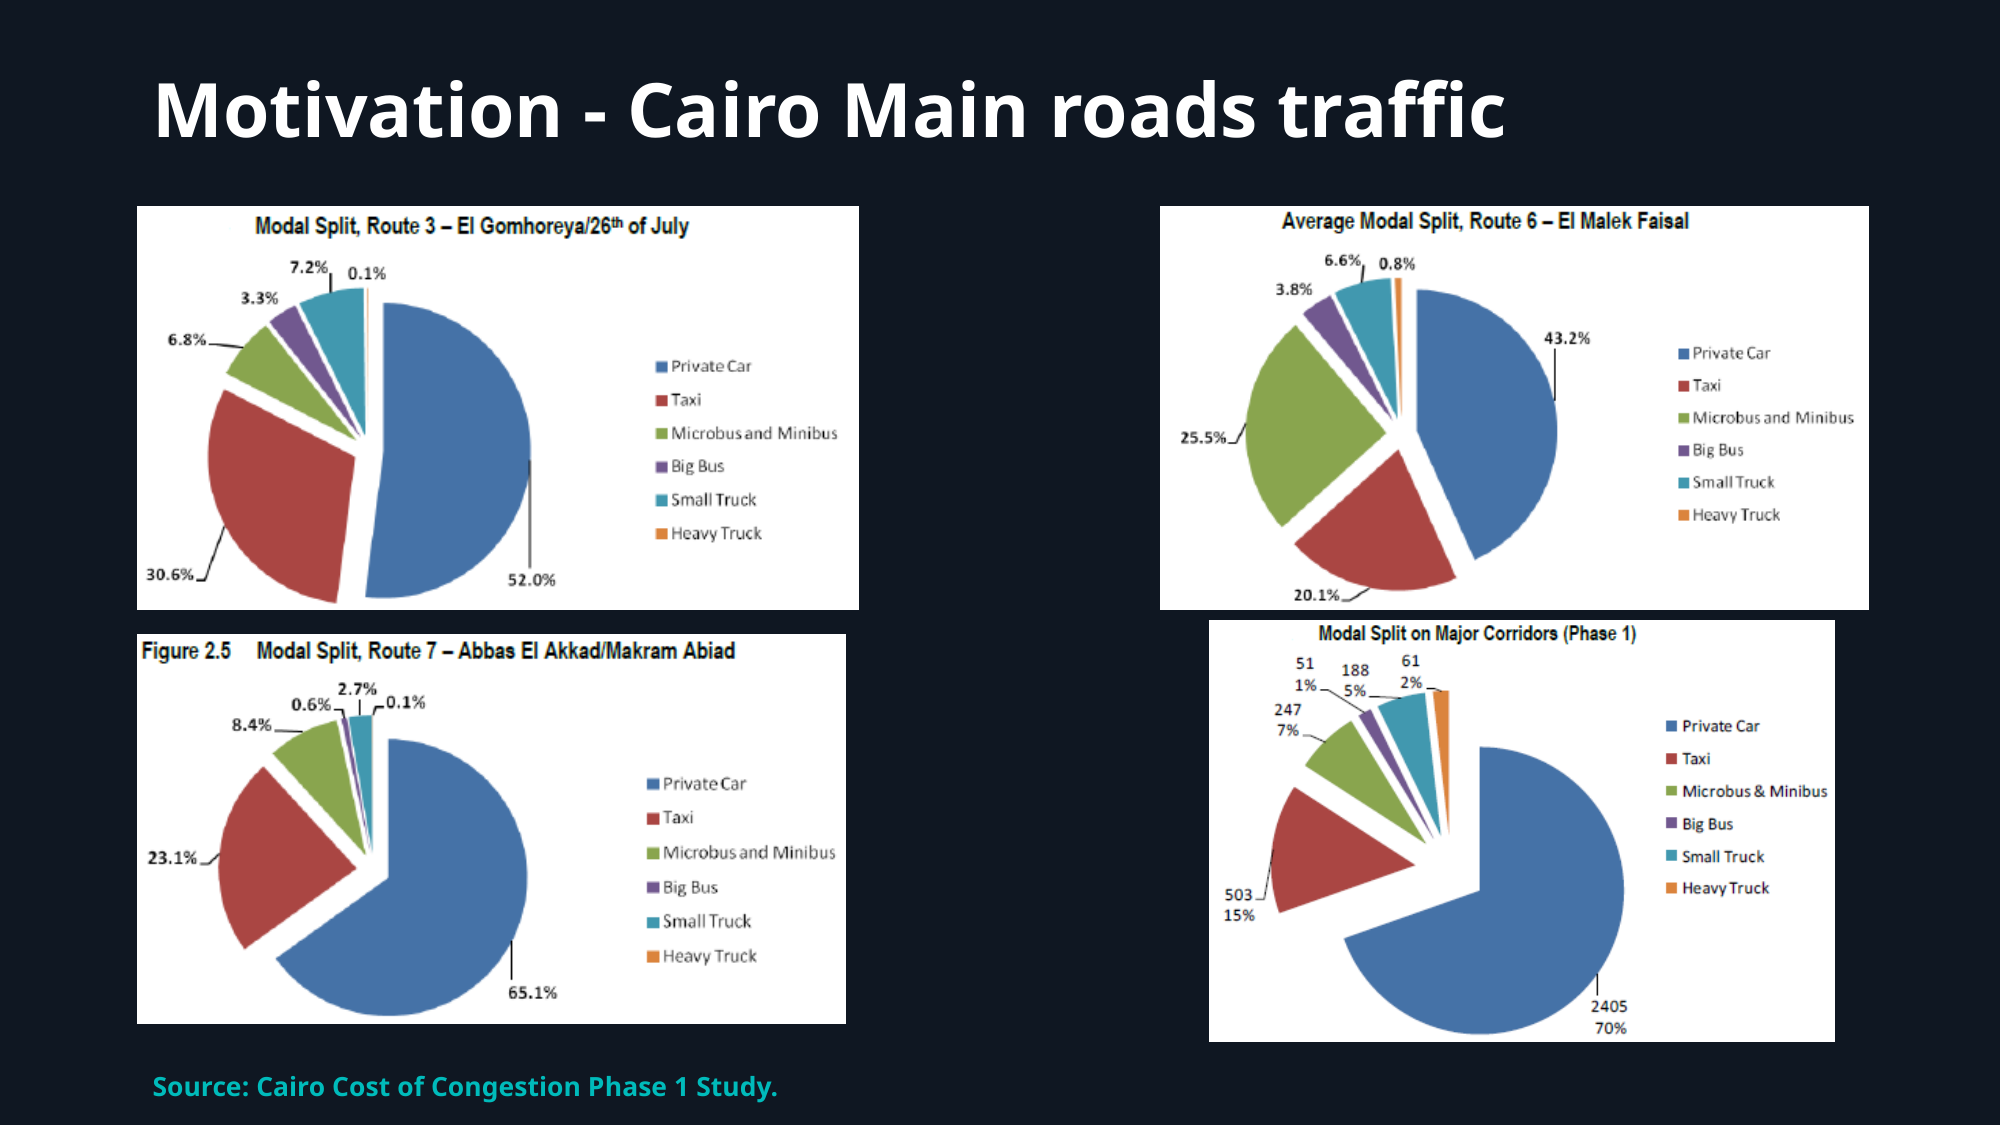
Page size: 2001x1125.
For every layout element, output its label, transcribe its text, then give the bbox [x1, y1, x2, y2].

picture [137, 634, 846, 1025]
list Source: Cairo Cost of Congestion Phase 1 Study. [137, 1041, 825, 1110]
slide_number ‹#› [127, 964, 132, 1014]
picture [1209, 620, 1835, 1043]
title Motivation - Cairo Main roads traffic [137, 59, 1863, 167]
picture [137, 205, 859, 610]
picture [1160, 205, 1869, 610]
